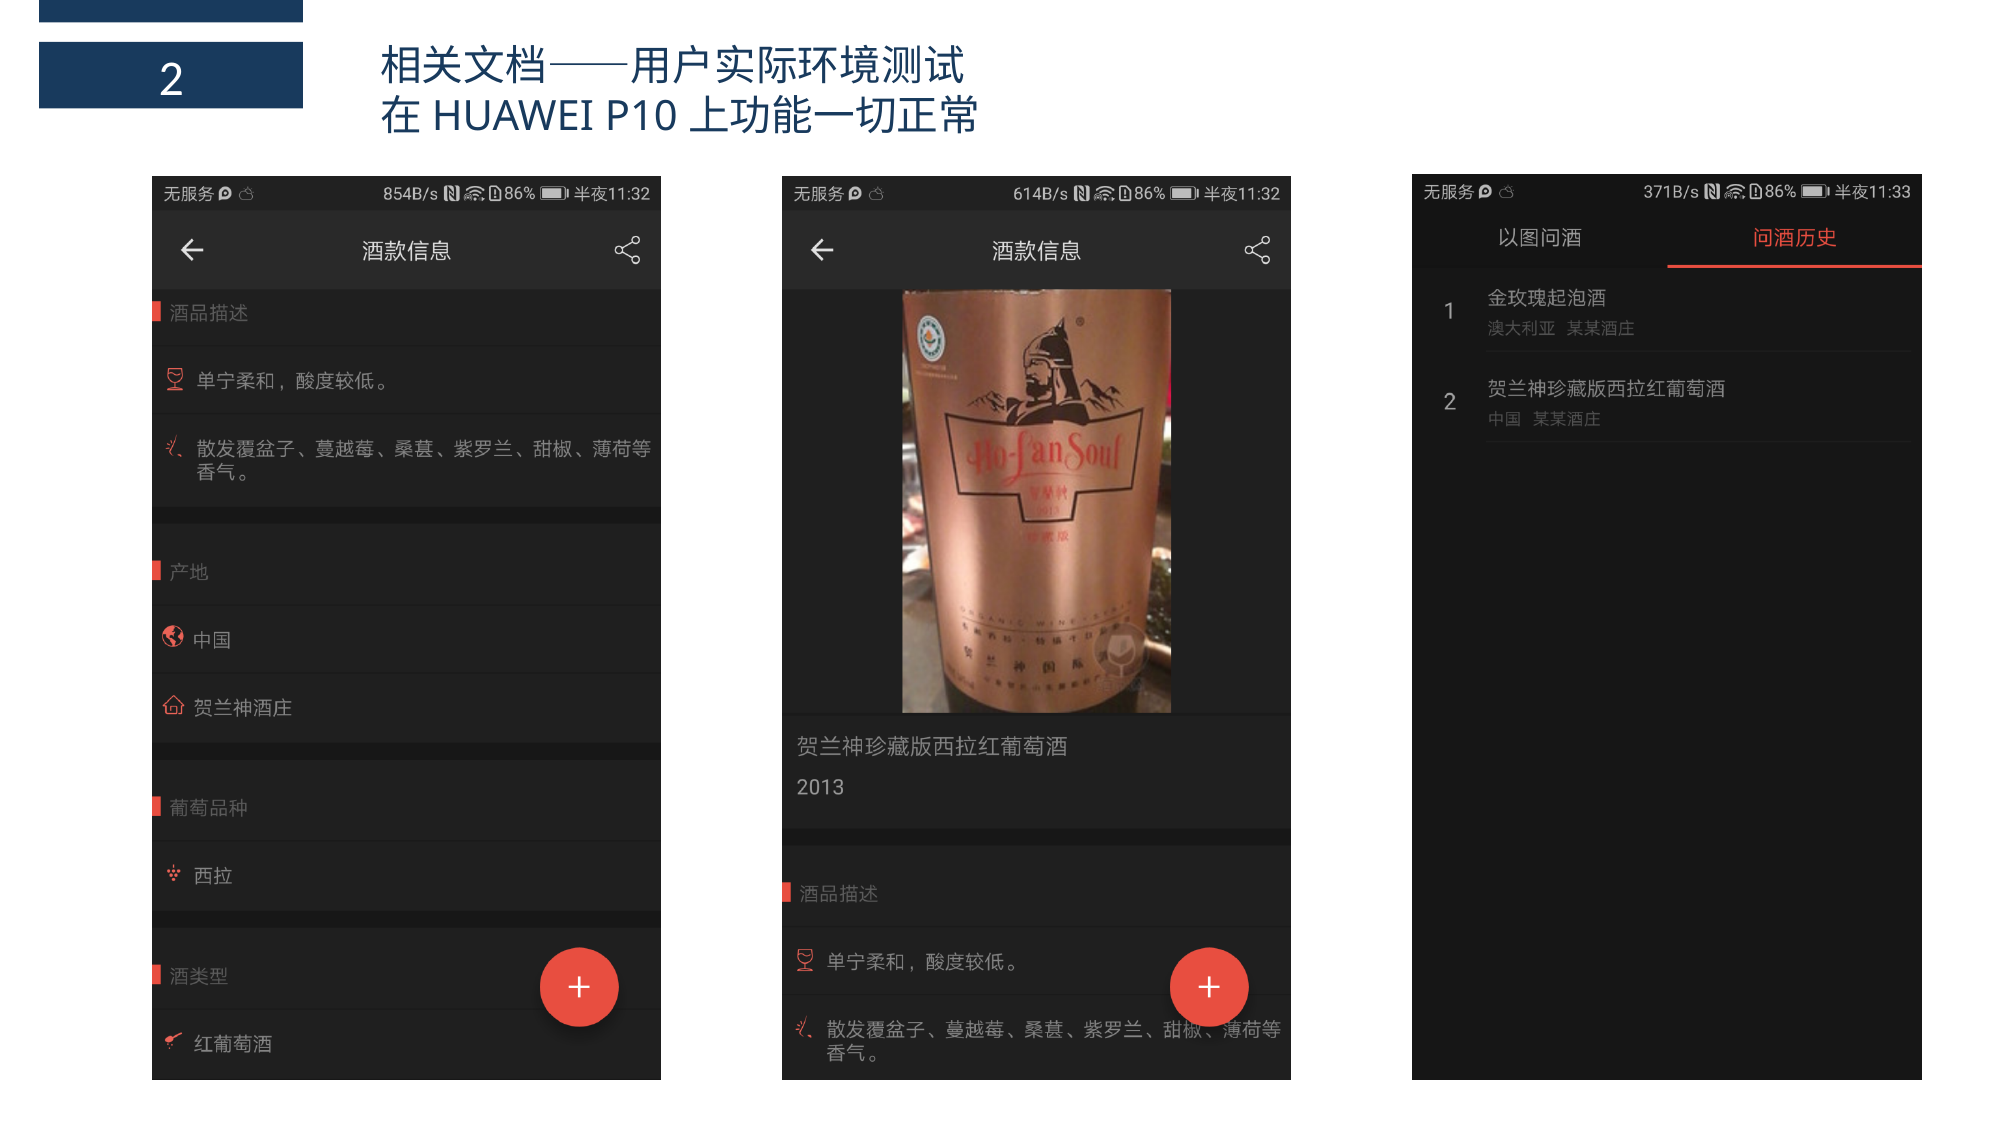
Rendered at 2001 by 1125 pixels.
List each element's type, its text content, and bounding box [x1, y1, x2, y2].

picture [152, 176, 661, 1080]
picture [1411, 174, 1922, 1080]
text_box [38, 0, 304, 23]
text_box 相关文档——用户实际环境测试 在HUAWEI P10上功能一切正常 [365, 31, 1359, 147]
text_box 2 [38, 41, 304, 110]
picture [782, 176, 1291, 1080]
